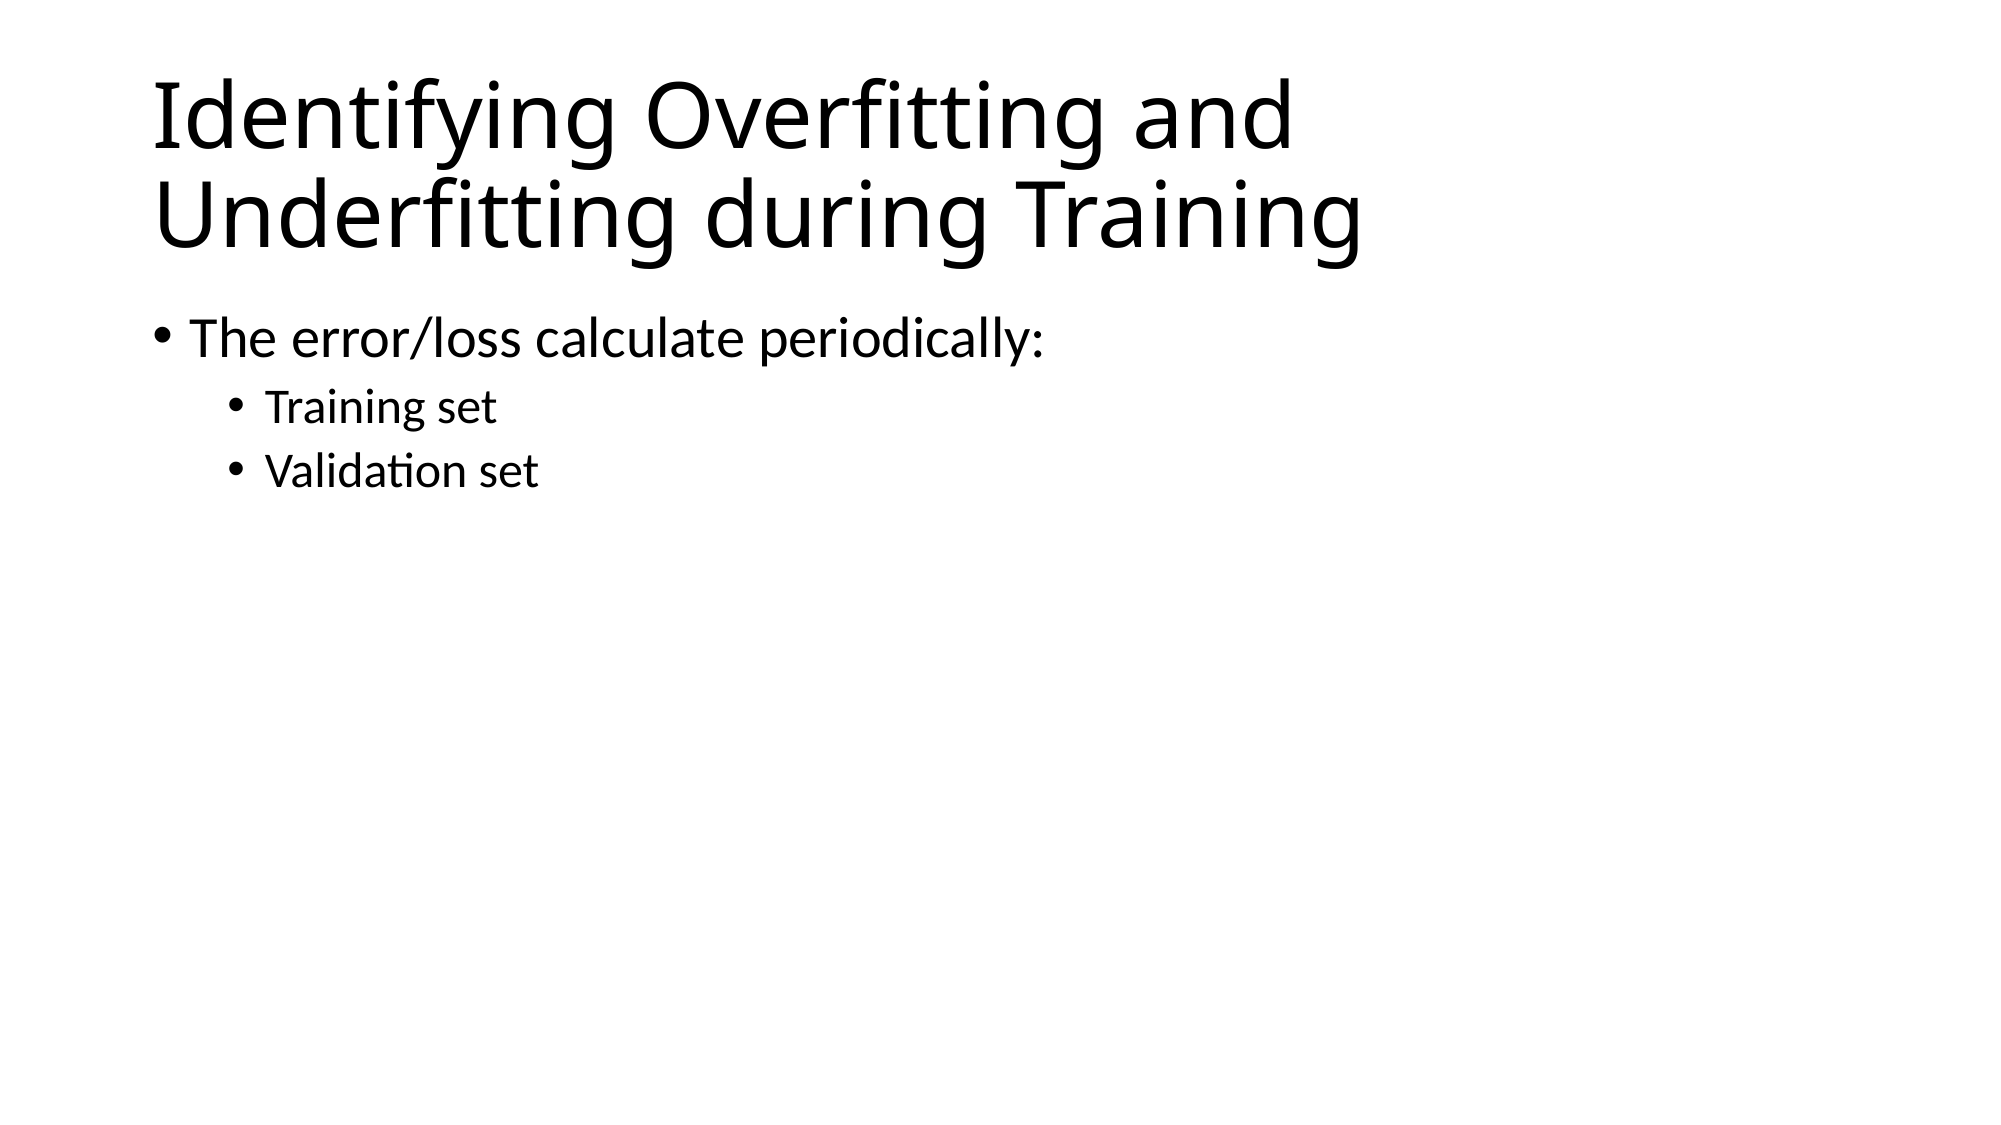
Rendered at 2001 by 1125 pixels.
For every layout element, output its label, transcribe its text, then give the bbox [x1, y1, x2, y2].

list The error/loss calculate periodically: Training set Validation set [137, 299, 1863, 1014]
title Identifying Overfitting and Underfitting during Training [137, 59, 1863, 278]
